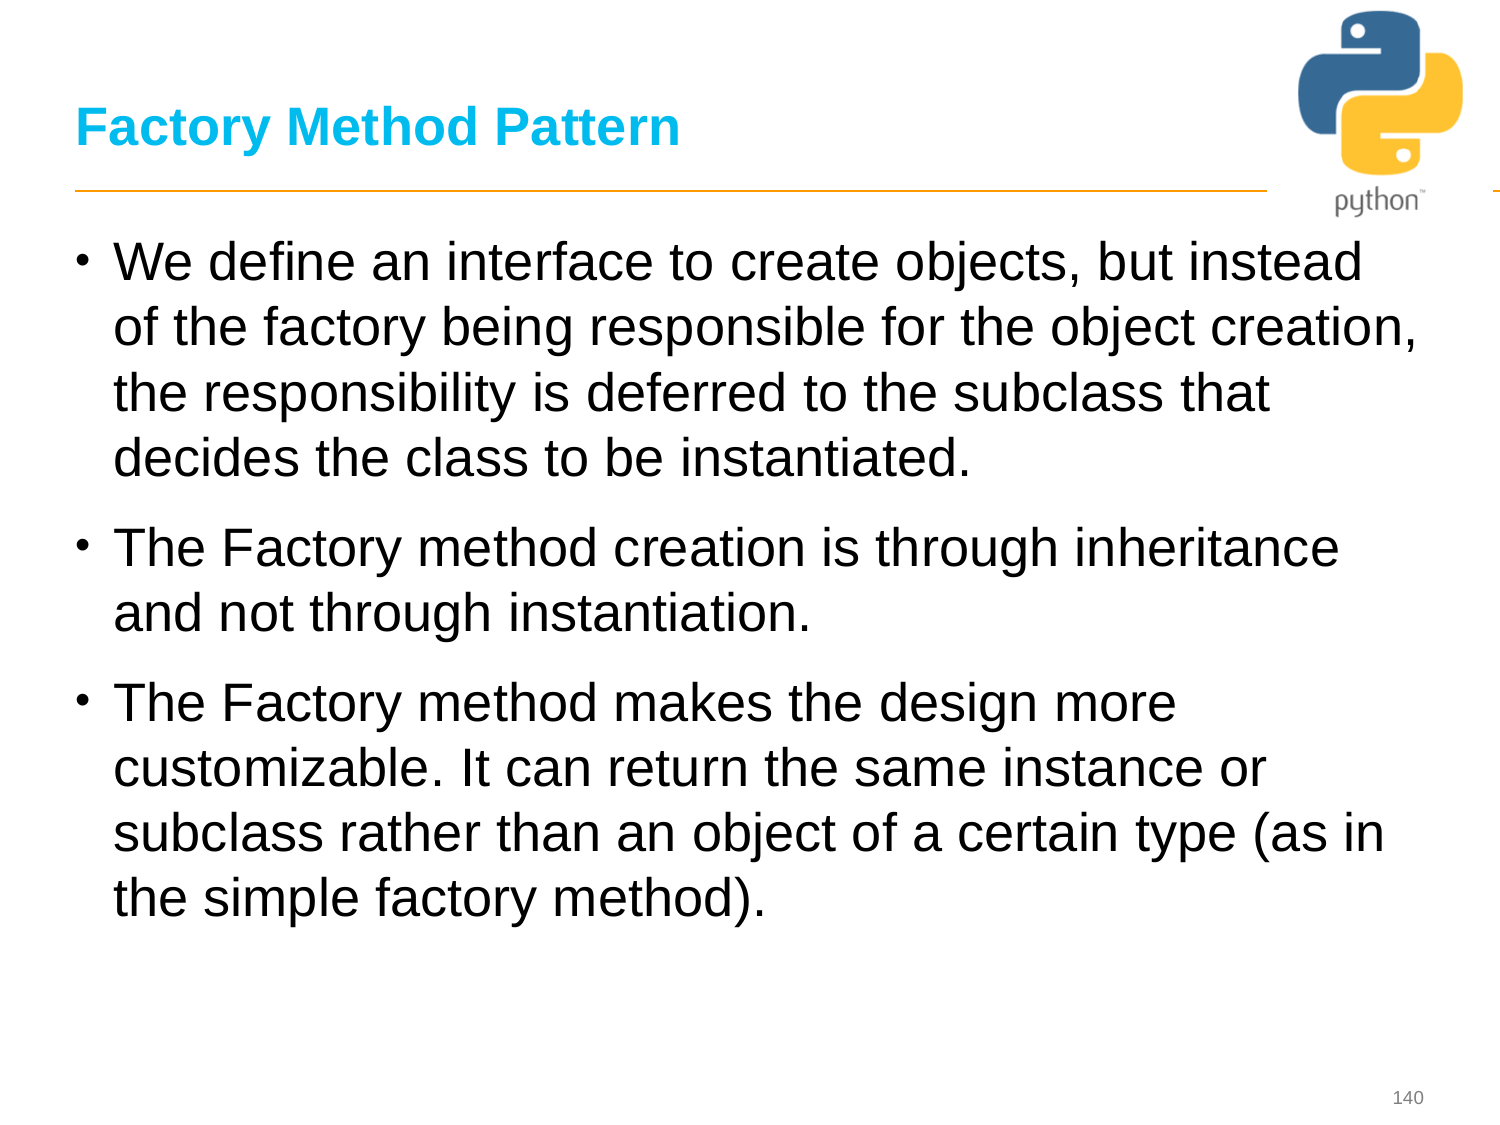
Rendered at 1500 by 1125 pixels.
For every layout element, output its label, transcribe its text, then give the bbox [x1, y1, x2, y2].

picture [1267, 5, 1493, 222]
list We define an interface to create objects, but instead of the factory being responsible for the object creation, the responsibility is deferred to the subclass that decides the class to be instantiated. The Factory method creation is through inheritance and not through instantiation. The Factory method makes the design more customizable. It can return the same instance or subclass rather than an object of a certain type (as in the simple factory method). [75, 226, 1425, 1018]
title Factory Method Pattern [75, 27, 1422, 157]
